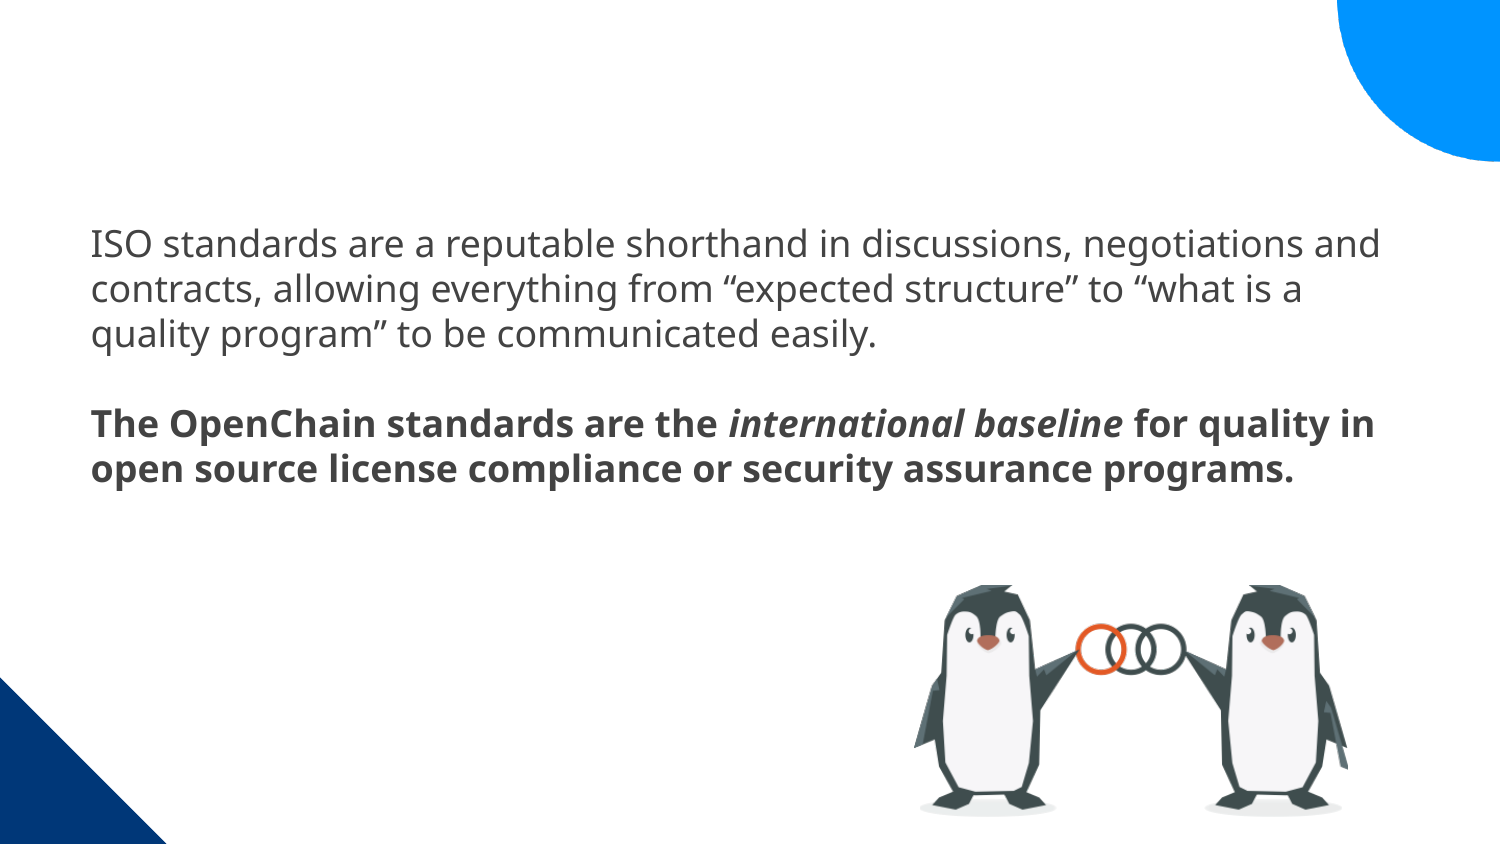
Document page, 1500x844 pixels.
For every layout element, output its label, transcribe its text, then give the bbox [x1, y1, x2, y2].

picture [914, 585, 1348, 817]
picture [1337, 0, 1500, 162]
title ISO standards are a reputable shorthand in discussions, negotiations and contracts, allowing everything from “expected structure” to “what is a quality program” to be communicated easily. The OpenChain standards are the international baseline for quality in open source license compliance or security assurance programs. [75, 149, 1425, 561]
